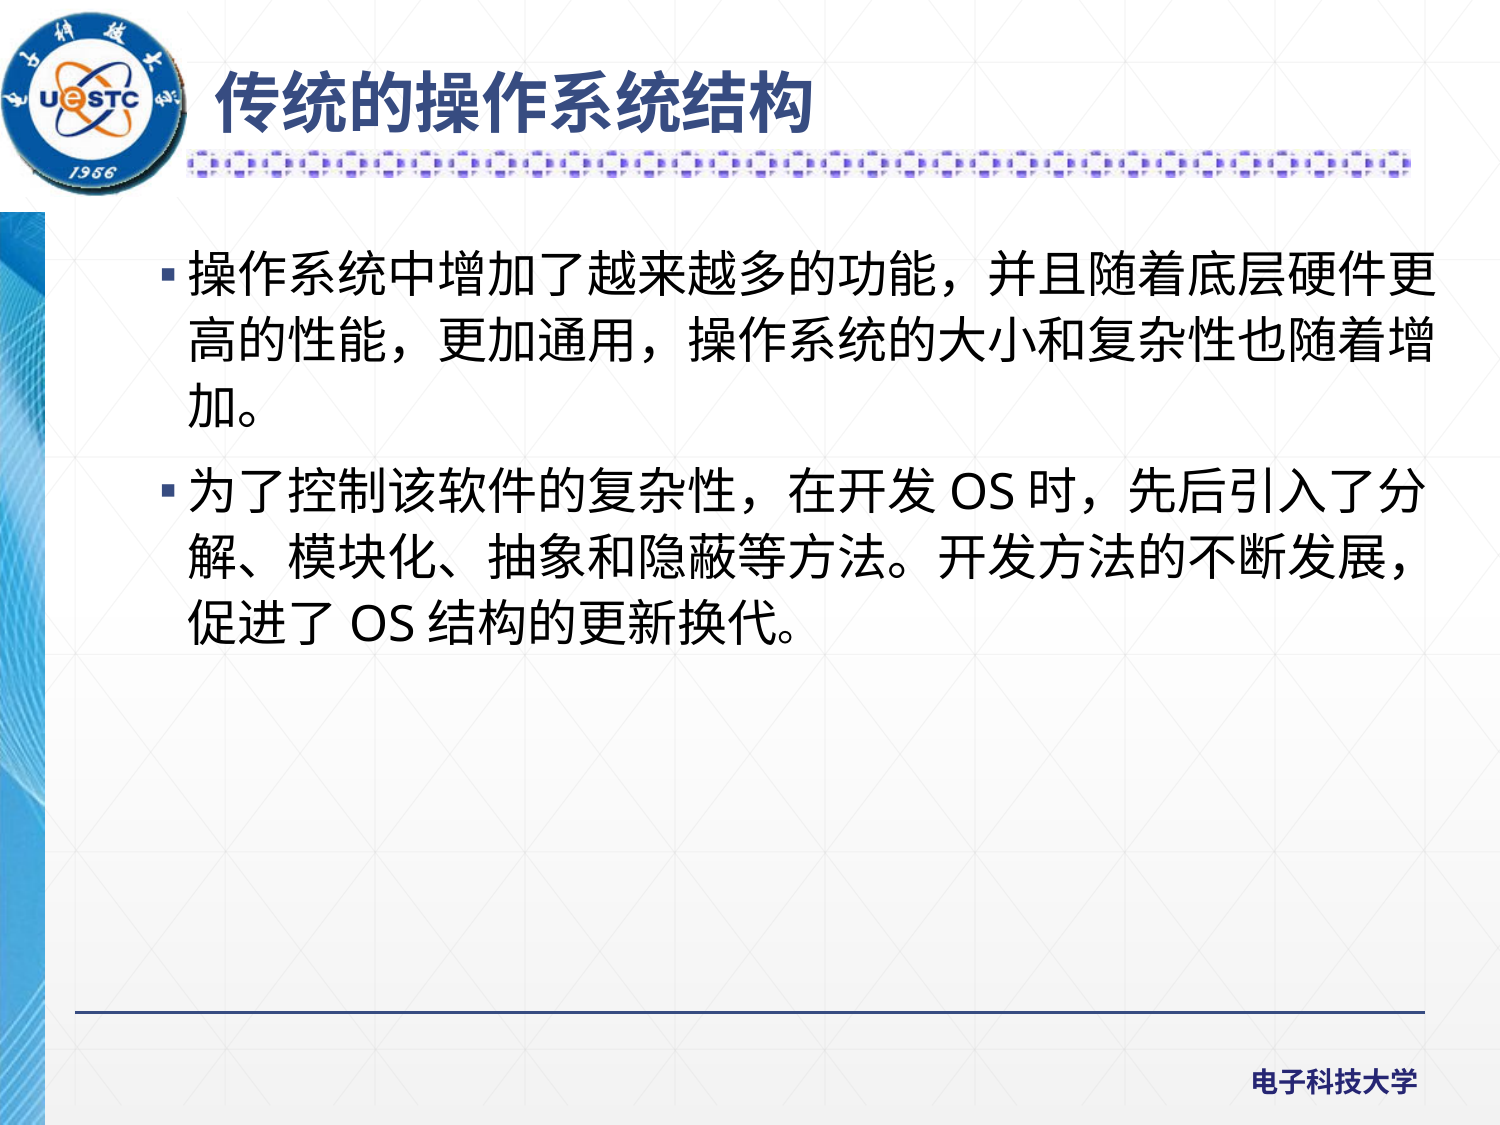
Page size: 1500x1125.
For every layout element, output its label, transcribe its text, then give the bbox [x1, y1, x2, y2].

picture [0, 0, 200, 197]
picture [0, 212, 45, 1125]
title 传统的操作系统结构 [200, 63, 1013, 179]
list 操作系统中增加了越来越多的功能，并且随着底层硬件更高的性能，更加通用，操作系统的大小和复杂性也随着增加。 为了控制该软件的复杂性，在开发OS时，先后引入了分解、模块化、抽象和隐蔽等方法。开发方法的不断发展，促进了OS结构的更新换代。 [144, 229, 1483, 787]
picture [1013, 149, 1411, 178]
